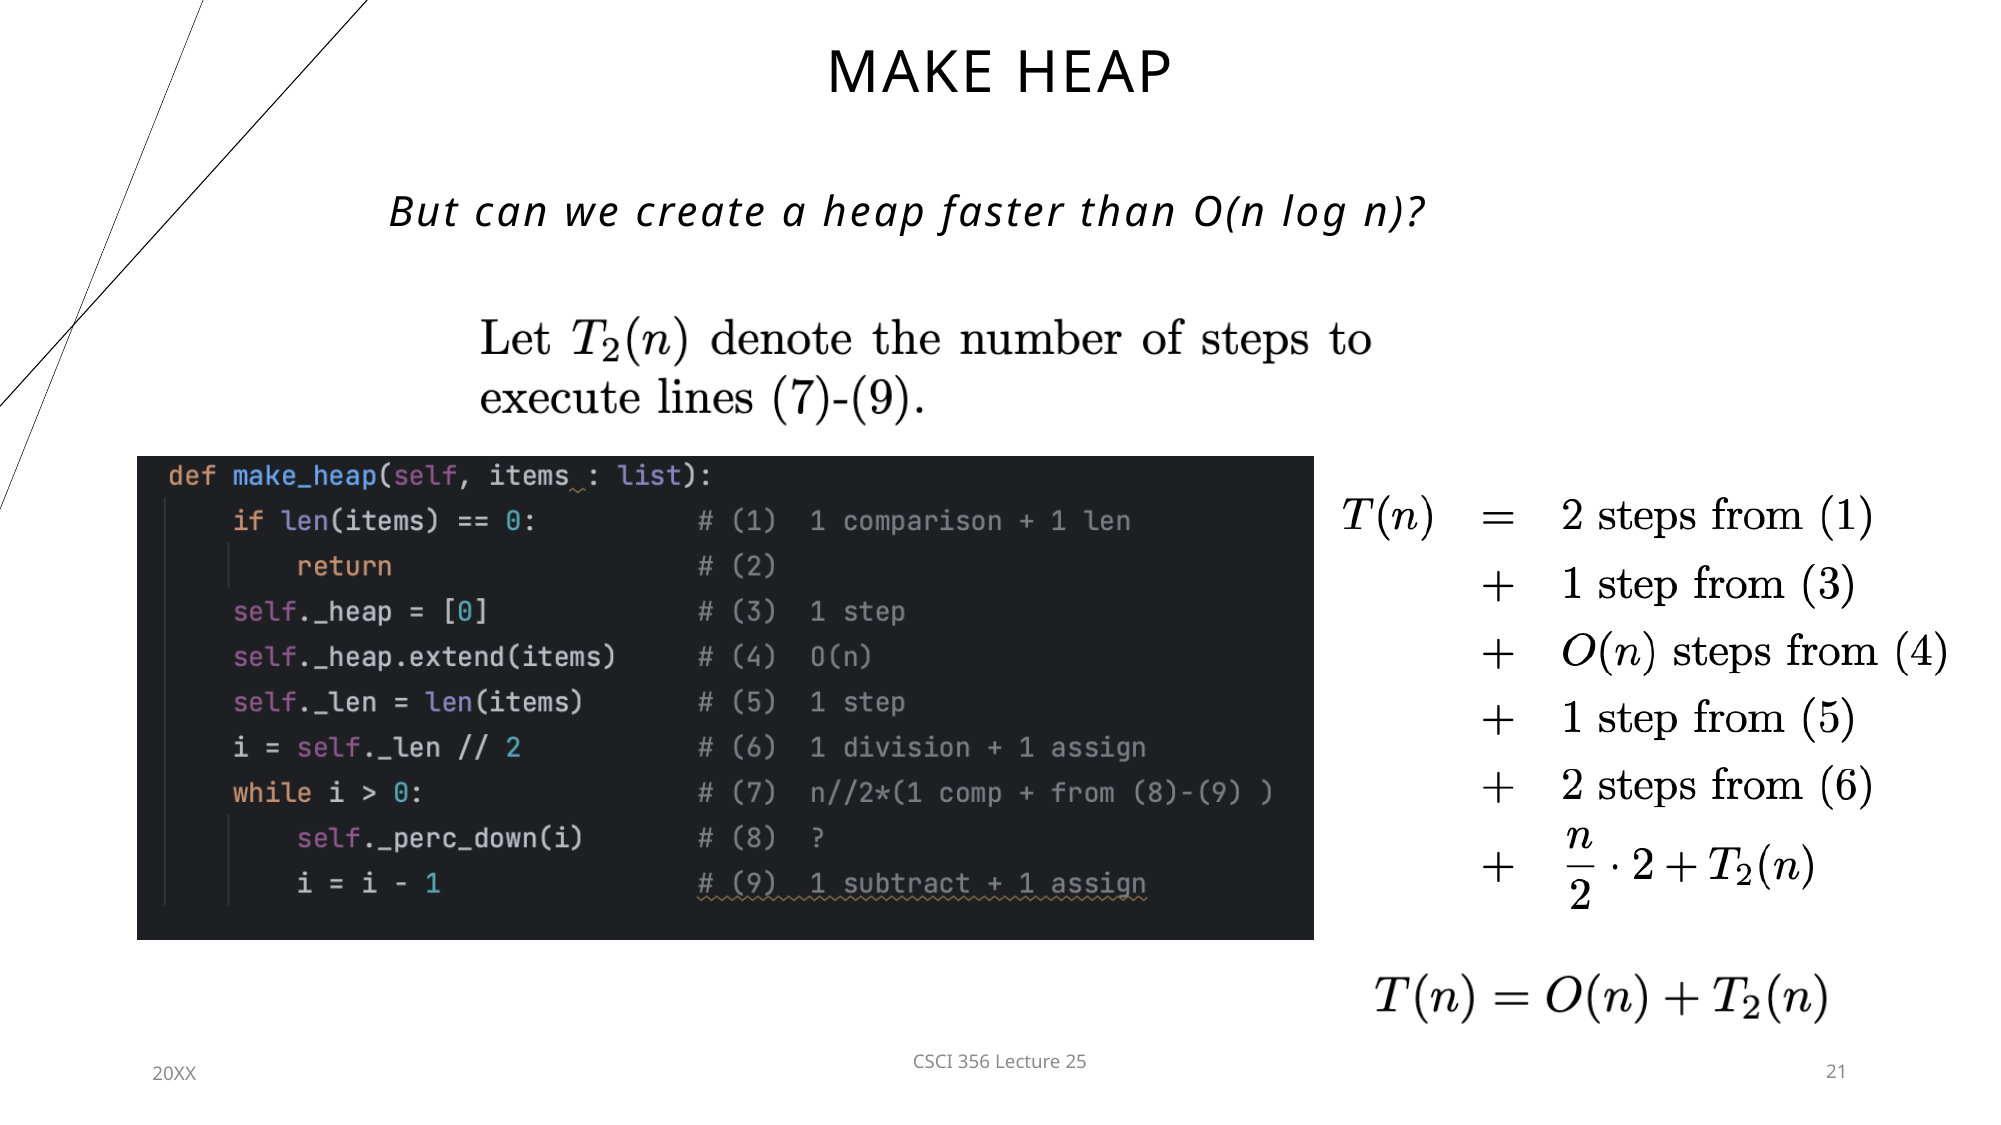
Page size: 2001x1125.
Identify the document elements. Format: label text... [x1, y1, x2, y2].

list But can we create a heap faster than O(n log n)? [373, 130, 1627, 243]
picture [137, 453, 1973, 1050]
slide_number 20XX [137, 1042, 588, 1103]
footer CSCI 356 Lecture 25 [662, 1042, 1338, 1103]
title Make heap [309, 0, 1691, 149]
picture [456, 294, 1388, 435]
slide_number 21 [1412, 1050, 1863, 1103]
